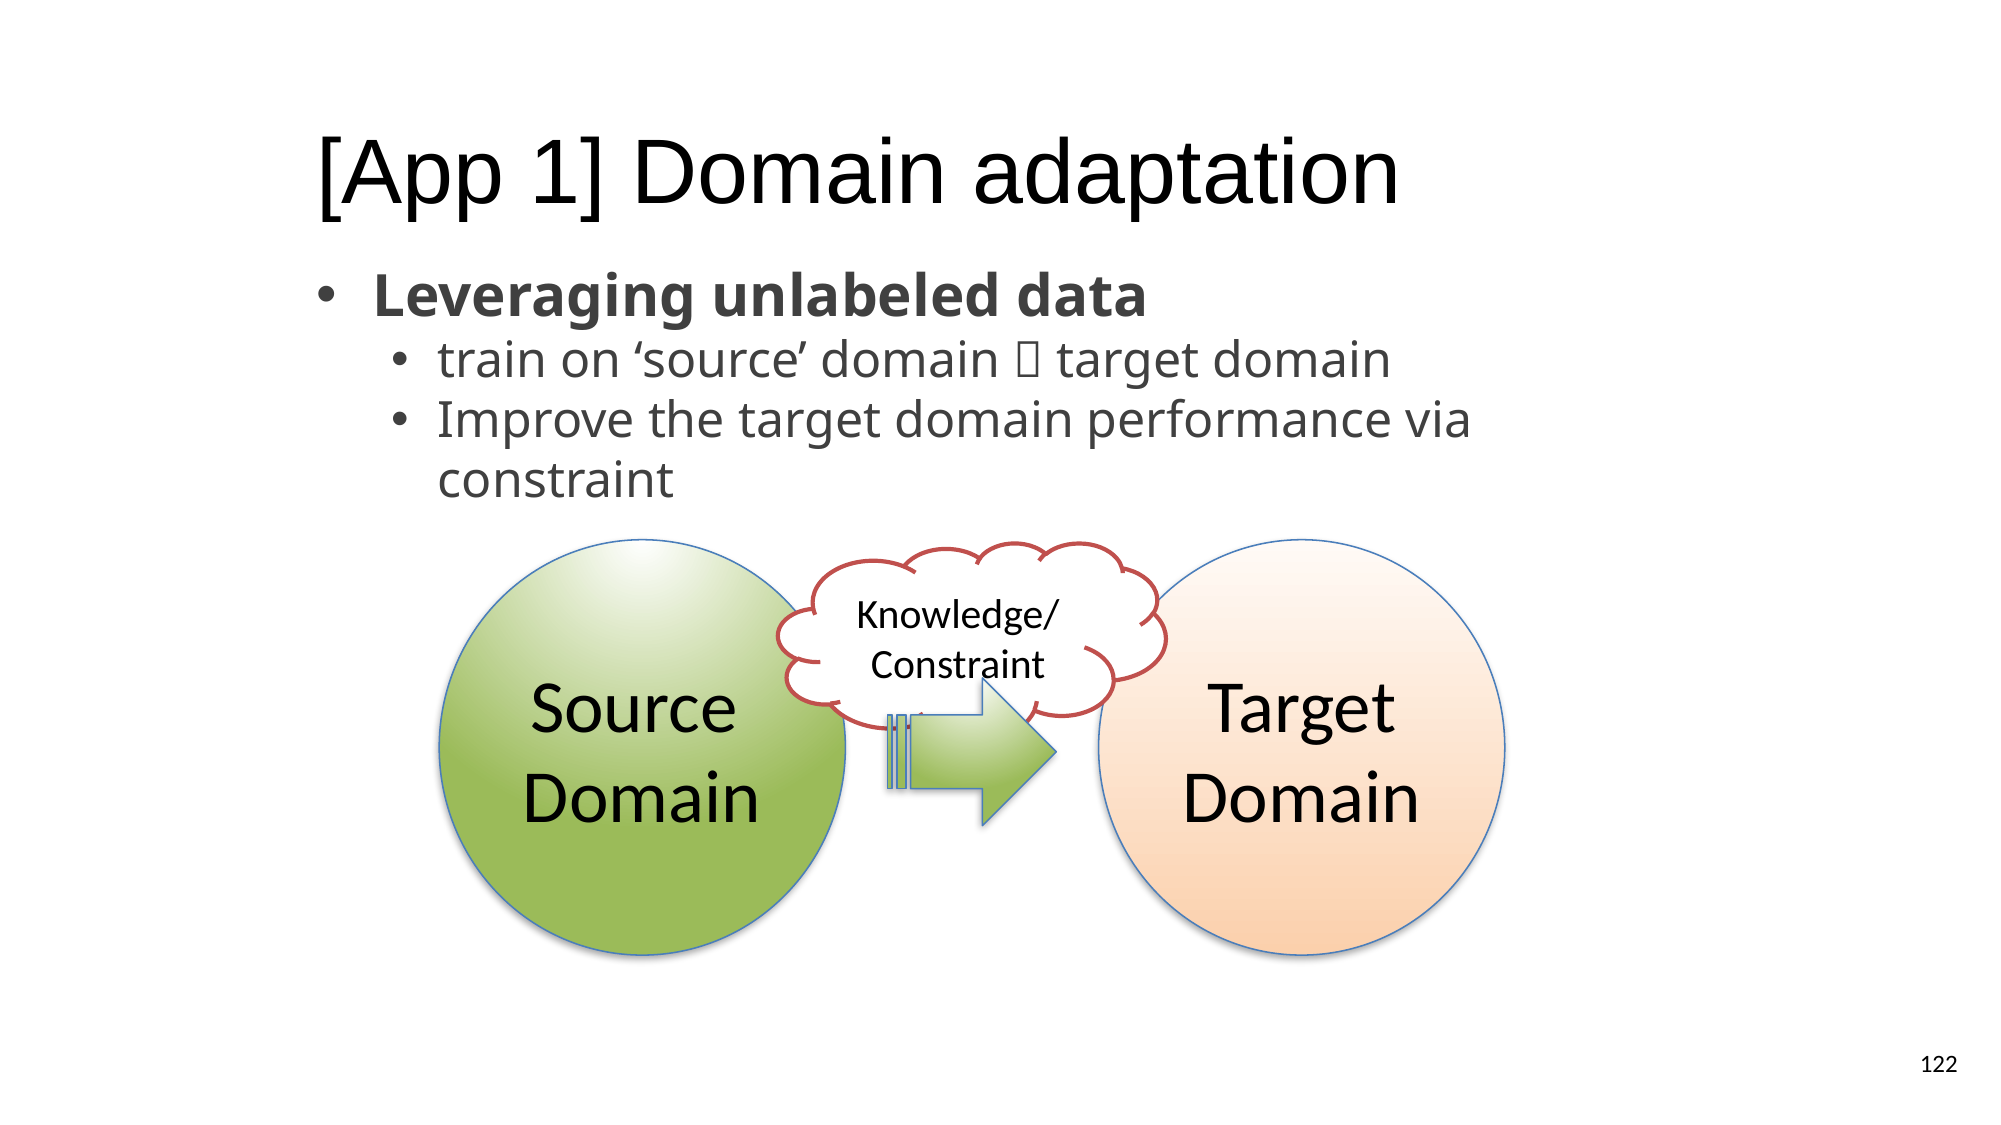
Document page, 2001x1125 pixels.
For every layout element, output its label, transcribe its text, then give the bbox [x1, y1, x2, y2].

title [App 1] Domain adaptation [301, 97, 1750, 223]
text_box Knowledge/ Constraint [775, 541, 1169, 731]
list Leveraging unlabeled data train on ‘source’ domain  target domain Improve the target domain performance via constraint [301, 243, 1699, 991]
text_box [315, 243, 1685, 732]
text_box [909, 677, 1057, 827]
text_box Target Domain [1097, 538, 1506, 956]
text_box [896, 714, 907, 789]
text_box Source Domain [438, 538, 847, 956]
text_box Motivation [884, 732, 1056, 829]
text_box [887, 714, 893, 789]
slide_number 121 [1853, 1019, 1974, 1106]
